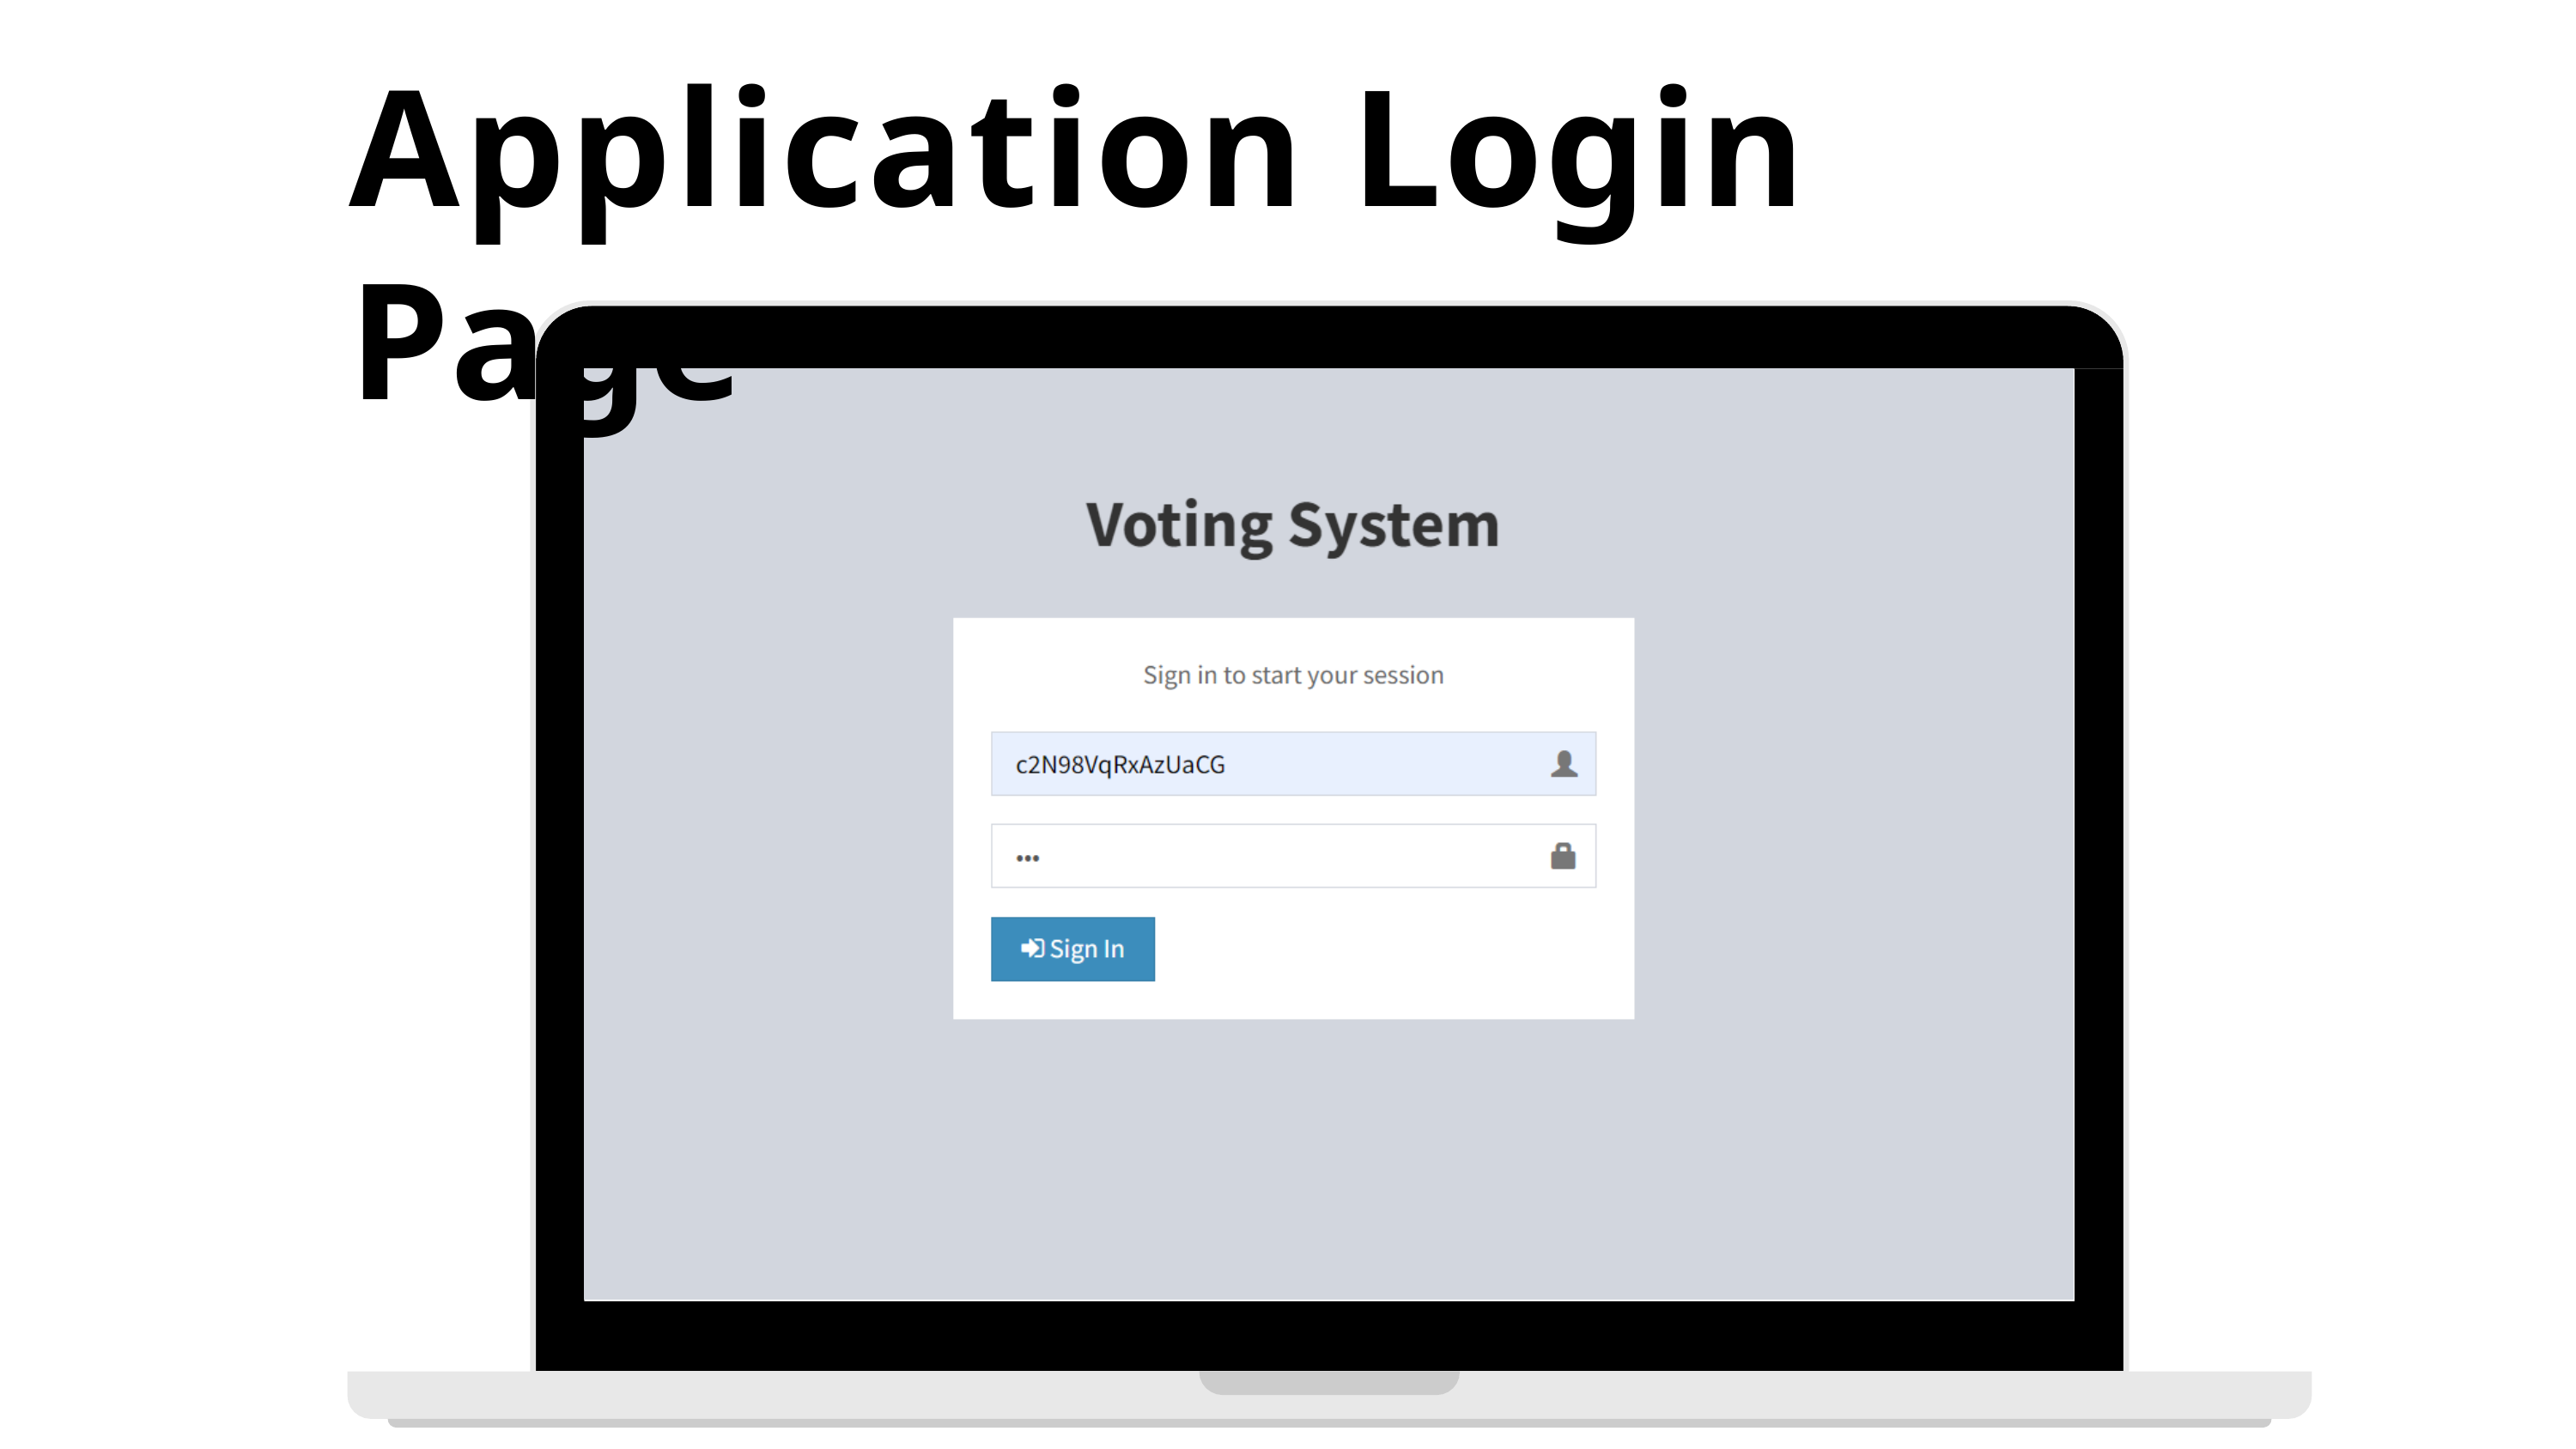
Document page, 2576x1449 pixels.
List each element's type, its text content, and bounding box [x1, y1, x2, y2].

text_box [347, 300, 2312, 1428]
title Application Login Page [347, 44, 2240, 300]
